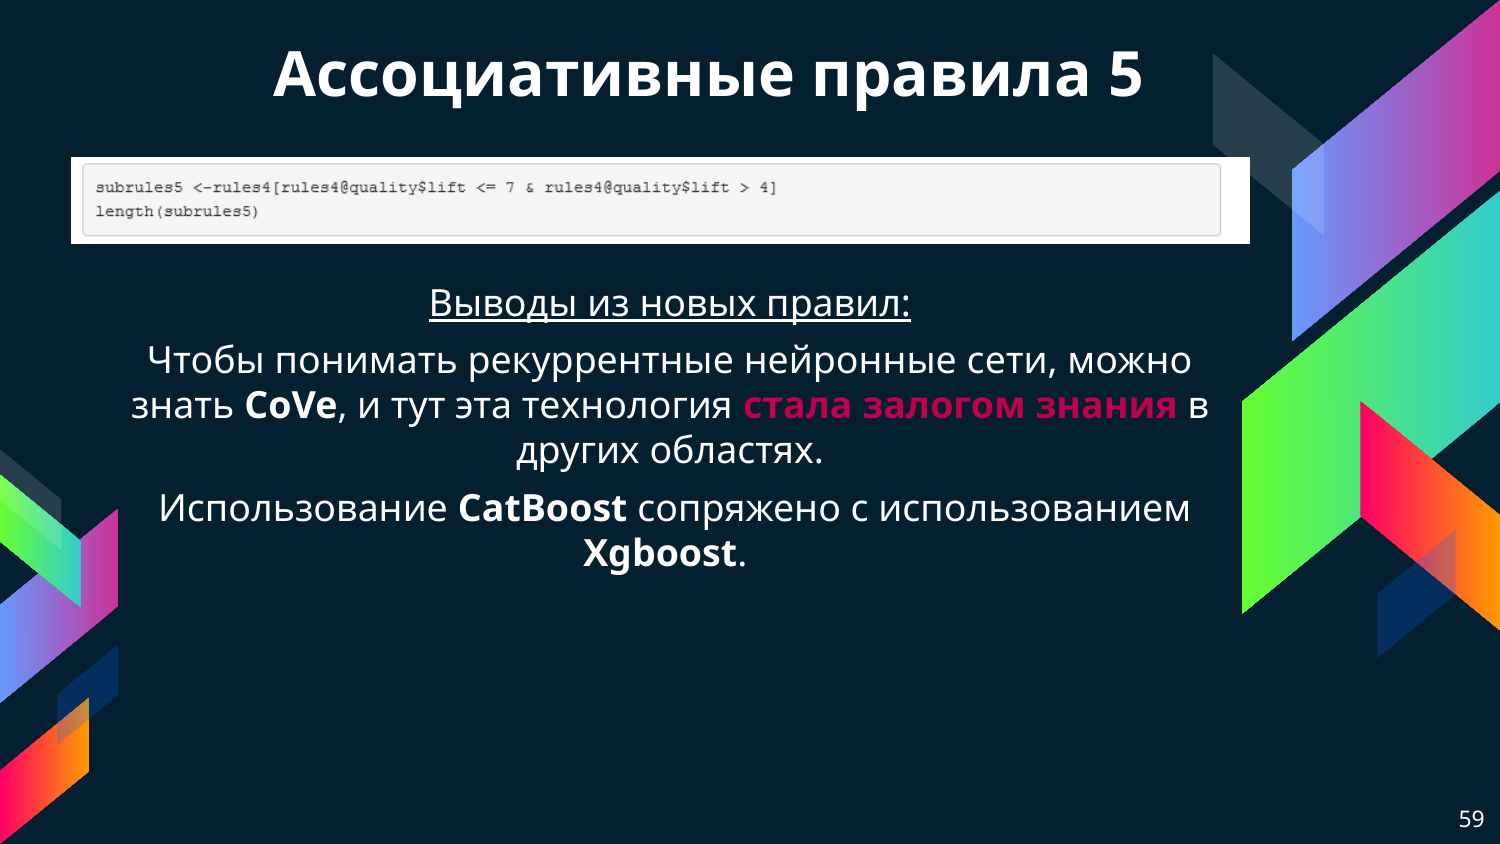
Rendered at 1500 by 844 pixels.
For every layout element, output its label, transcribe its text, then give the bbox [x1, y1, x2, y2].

text_box Выводы из новых правил: Чтобы понимать рекуррентные нейронные сети, можно знать CoVe, и тут эта технология стала залогом знания в других областях. Использование CatBoost сопряжено с использованием Xgboost. [109, 253, 1232, 633]
picture [71, 157, 1250, 245]
slide_number 59 [1403, 789, 1500, 844]
title Ассоциативные правила 5 [258, 19, 1238, 125]
